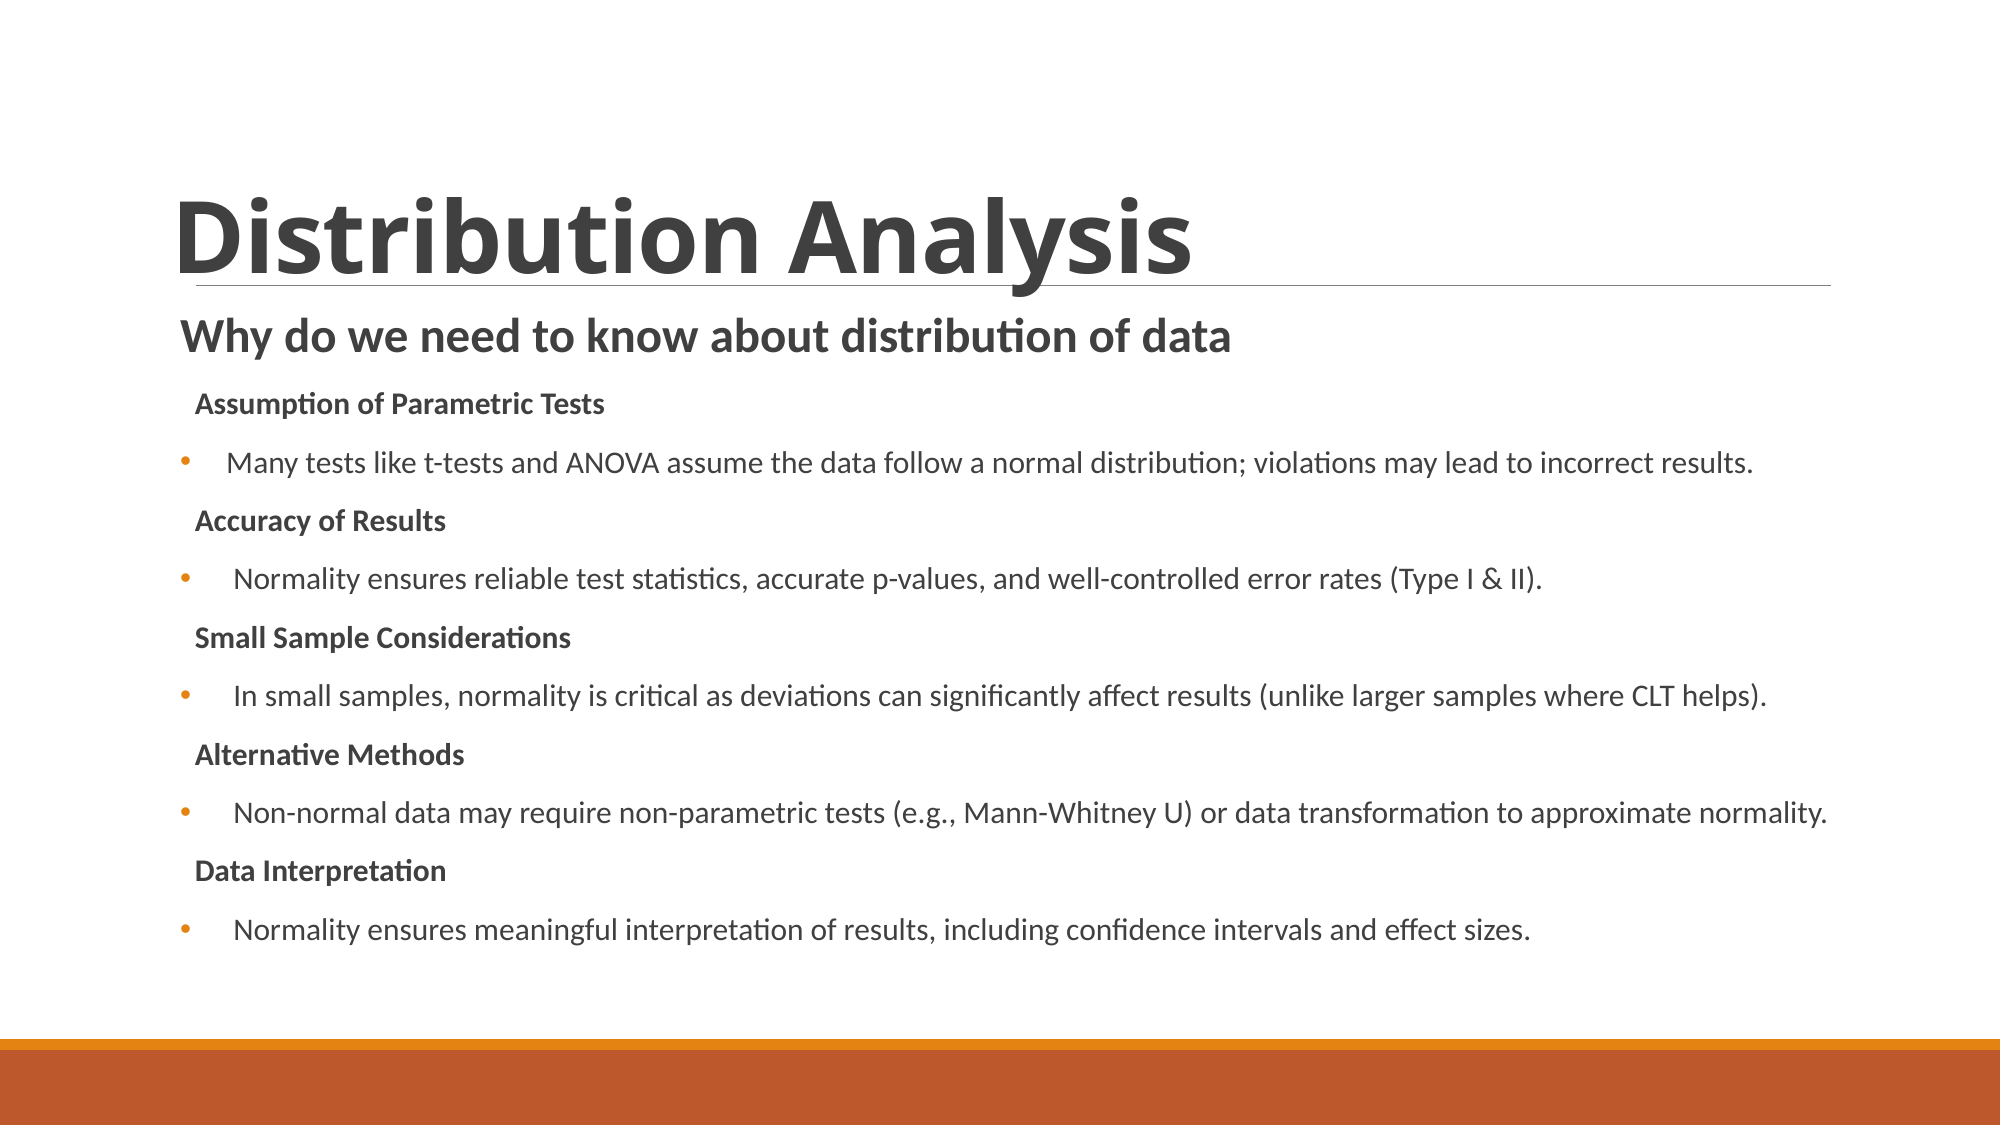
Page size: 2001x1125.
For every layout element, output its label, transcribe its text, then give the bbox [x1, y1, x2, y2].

title Distribution Analysis [156, 63, 1807, 302]
list Why do we need to know about distribution of data Assumption of Parametric Tests Many tests like t-tests and ANOVA assume the data follow a normal distribution; violations may lead to incorrect results. Accuracy of Results Normality ensures reliable test statistics, accurate p-values, and well-controlled error rates (Type I & II). Small Sample Considerations In small samples, normality is critical as deviations can significantly affect results (unlike larger samples where CLT helps). Alternative Methods Non-normal data may require non-parametric tests (e.g., Mann-Whitney U) or data transformation to approximate normality. Data Interpretation Normality ensures meaningful interpretation of results, including confidence intervals and effect sizes. [180, 302, 1830, 963]
